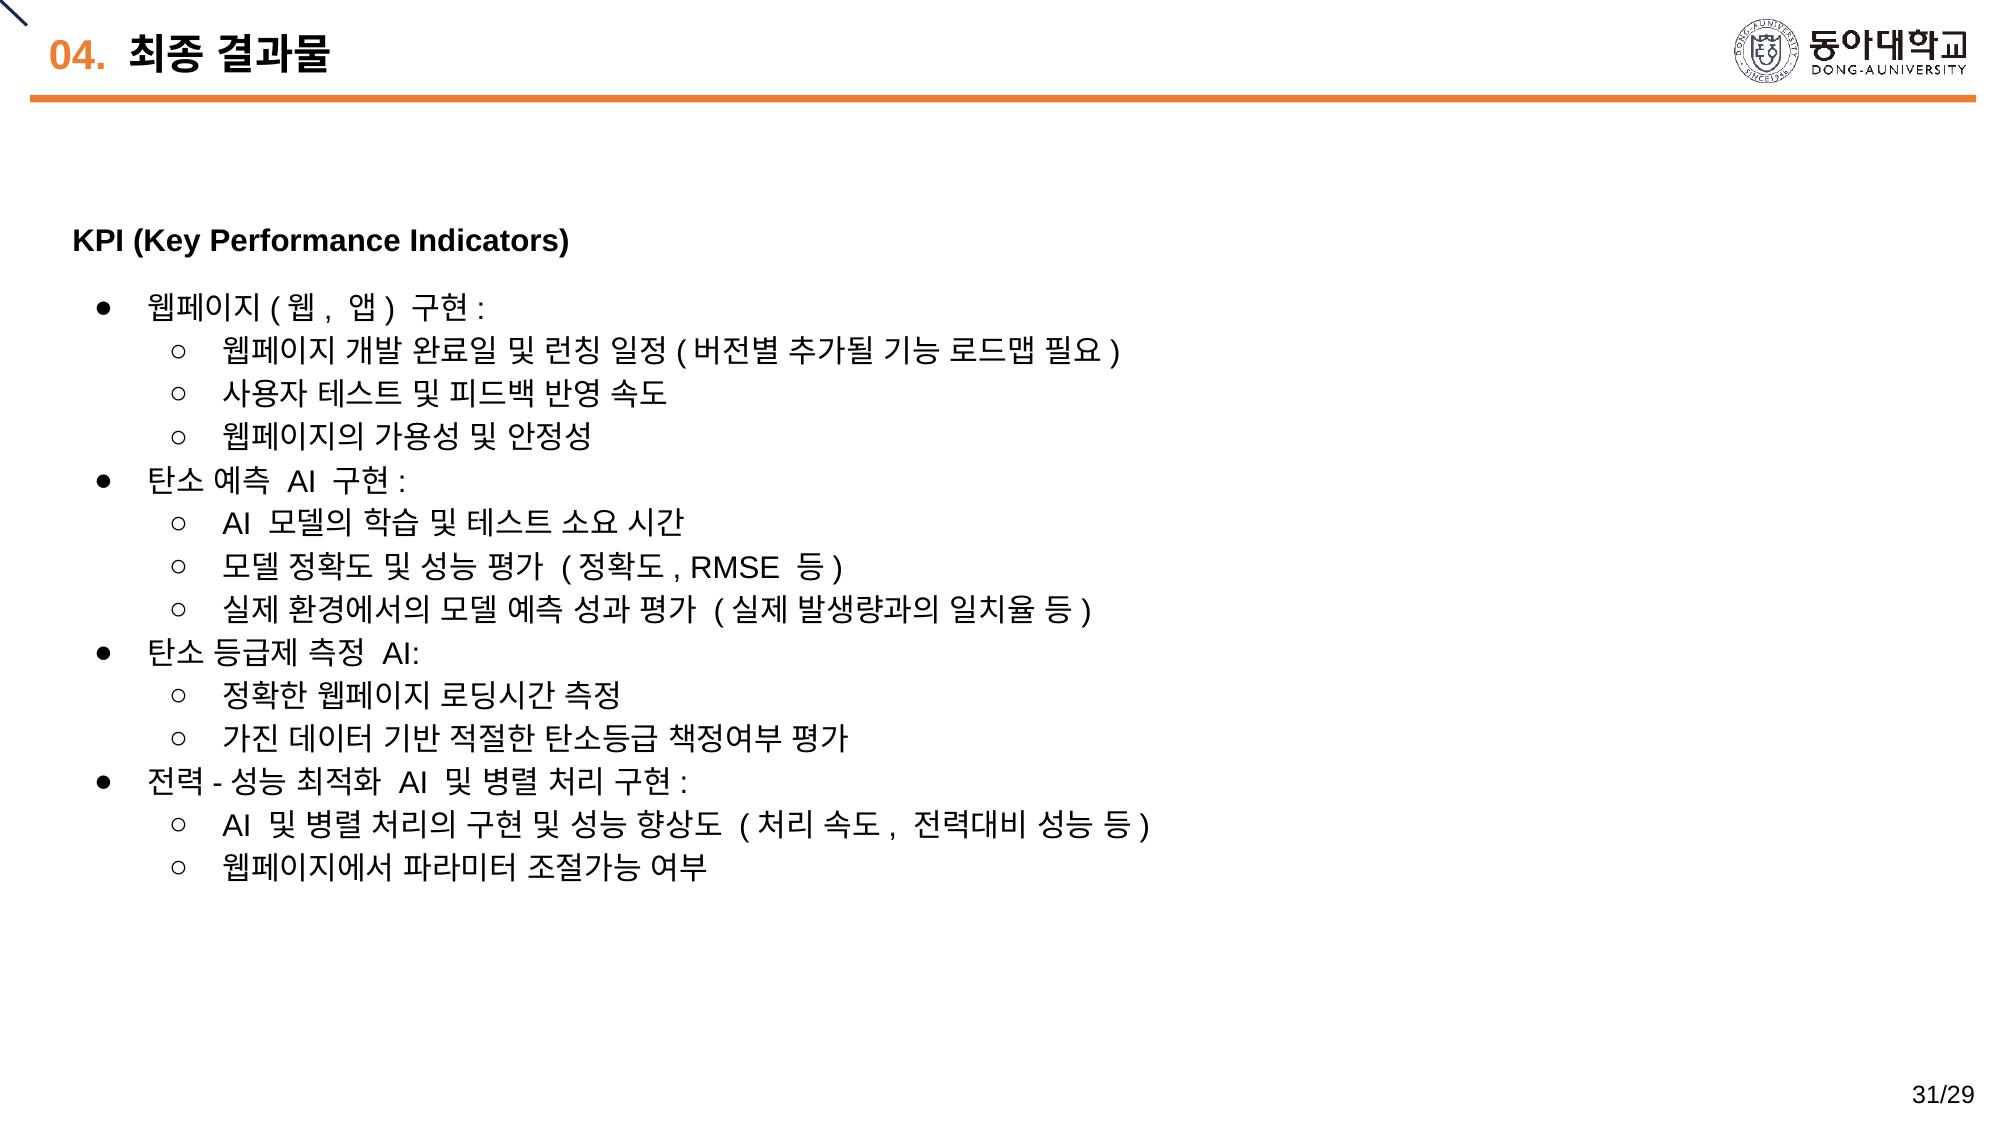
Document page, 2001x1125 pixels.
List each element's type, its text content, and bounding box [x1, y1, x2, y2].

picture [1726, 9, 1977, 98]
text_box KPI (Key Performance Indicators) 웹페이지(웹, 앱) 구현: 웹페이지 개발 완료일 및 런칭 일정(버전별 추가될 기능 로드맵 필요) 사용자 테스트 및 피드백 반영 속도 웹페이지의 가용성 및 안정성 탄소 예측 AI 구현: AI 모델의 학습 및 테스트 소요 시간 모델 정확도 및 성능 평가 (정확도, RMSE 등) 실제 환경에서의 모델 예측 성과 평가 (실제 발생량과의 일치율 등) 탄소 등급제 측정 AI: 정확한 웹페이지 로딩시간 측정 가진 데이터 기반 적절한 탄소등급 책정여부 평가 전력-성능 최적화 AI 및 병렬 처리 구현: AI 및 병렬 처리의 구현 및 성능 향상도 (처리 속도, 전력대비 성능 등) 웹페이지에서 파라미터 조절가능 여부 [57, 196, 1835, 901]
title 04. 최종 결과물 [33, 17, 1727, 95]
